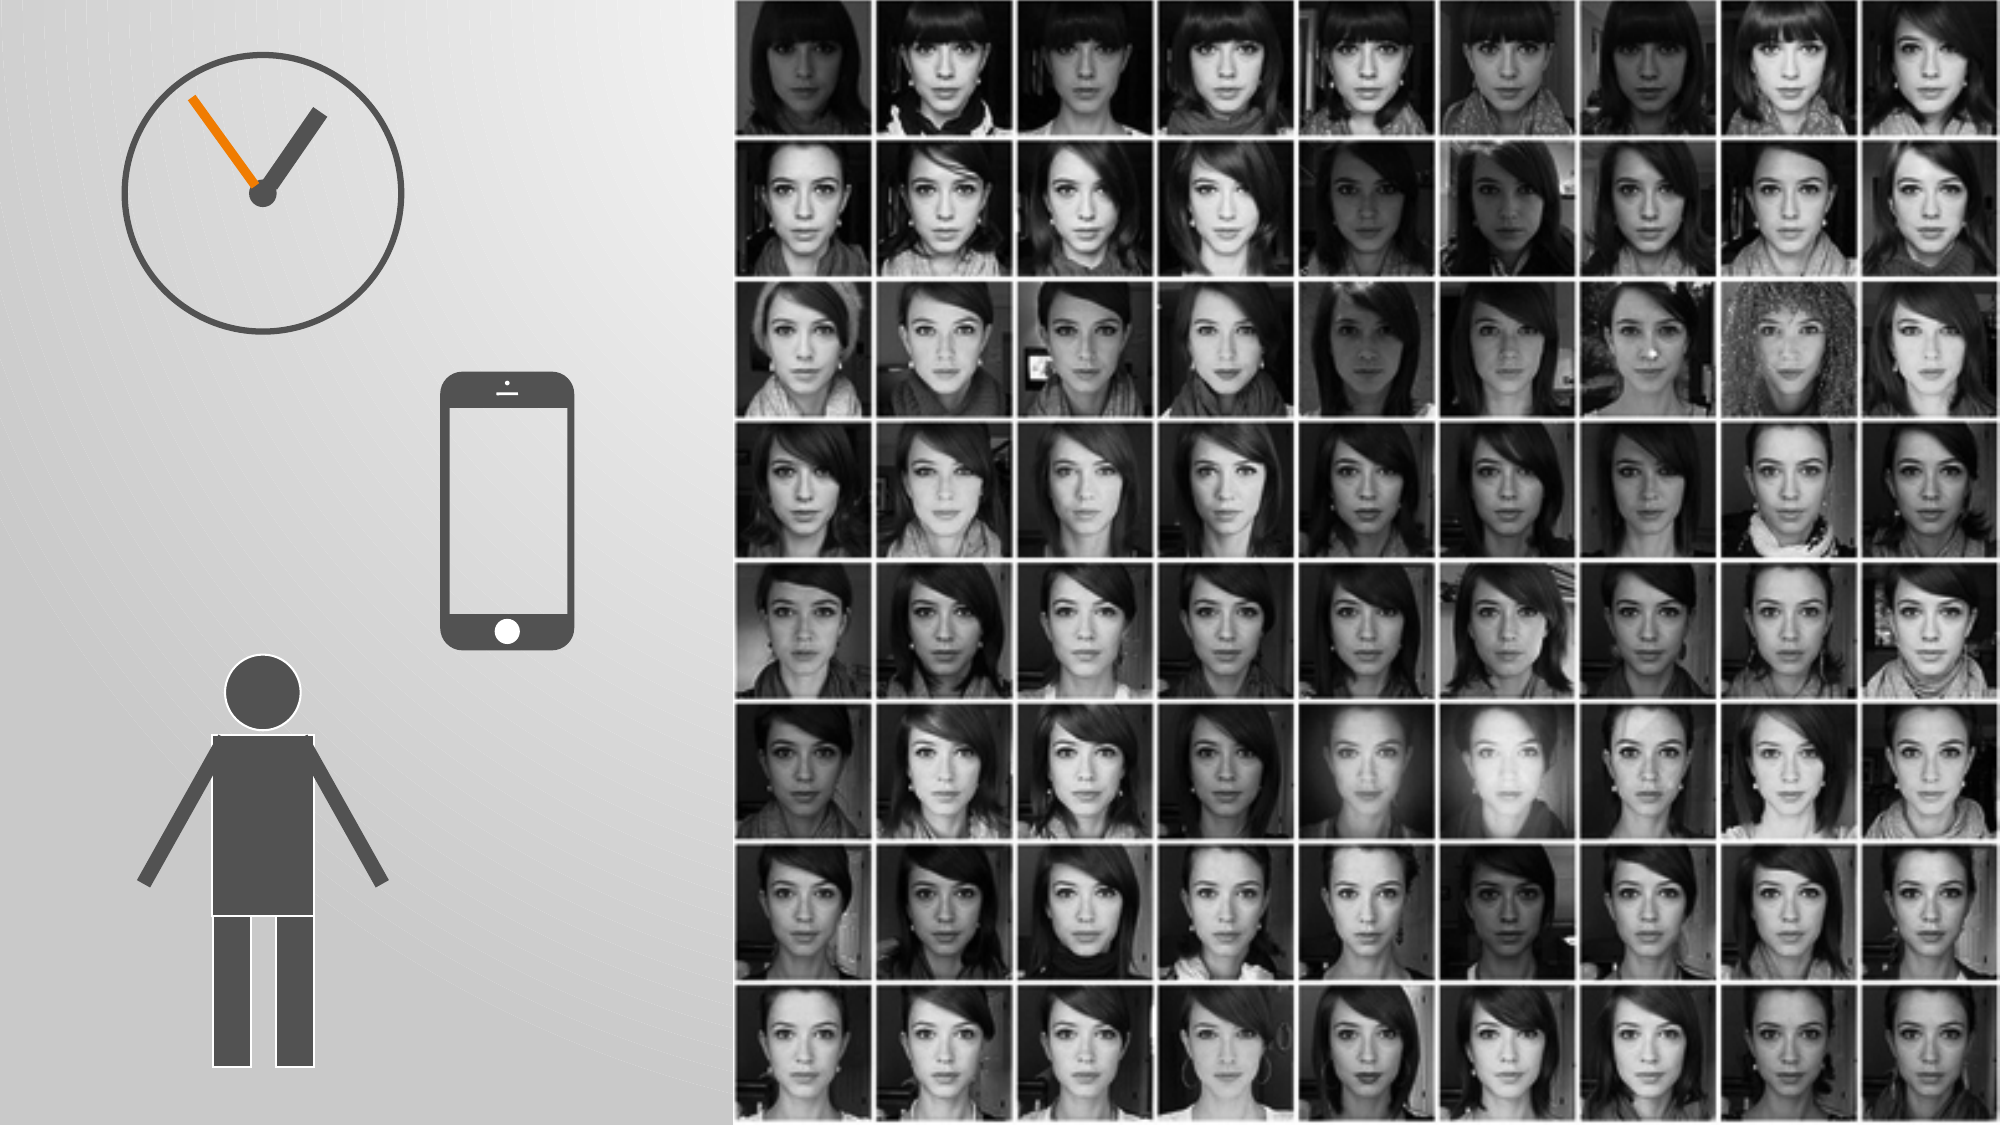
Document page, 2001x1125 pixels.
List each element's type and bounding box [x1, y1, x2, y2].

text_box [143, 654, 383, 1068]
text_box [269, 111, 321, 185]
picture [733, 0, 2000, 1125]
text_box [440, 371, 575, 651]
text_box [247, 178, 278, 209]
text_box [191, 97, 256, 186]
text_box [123, 53, 403, 333]
